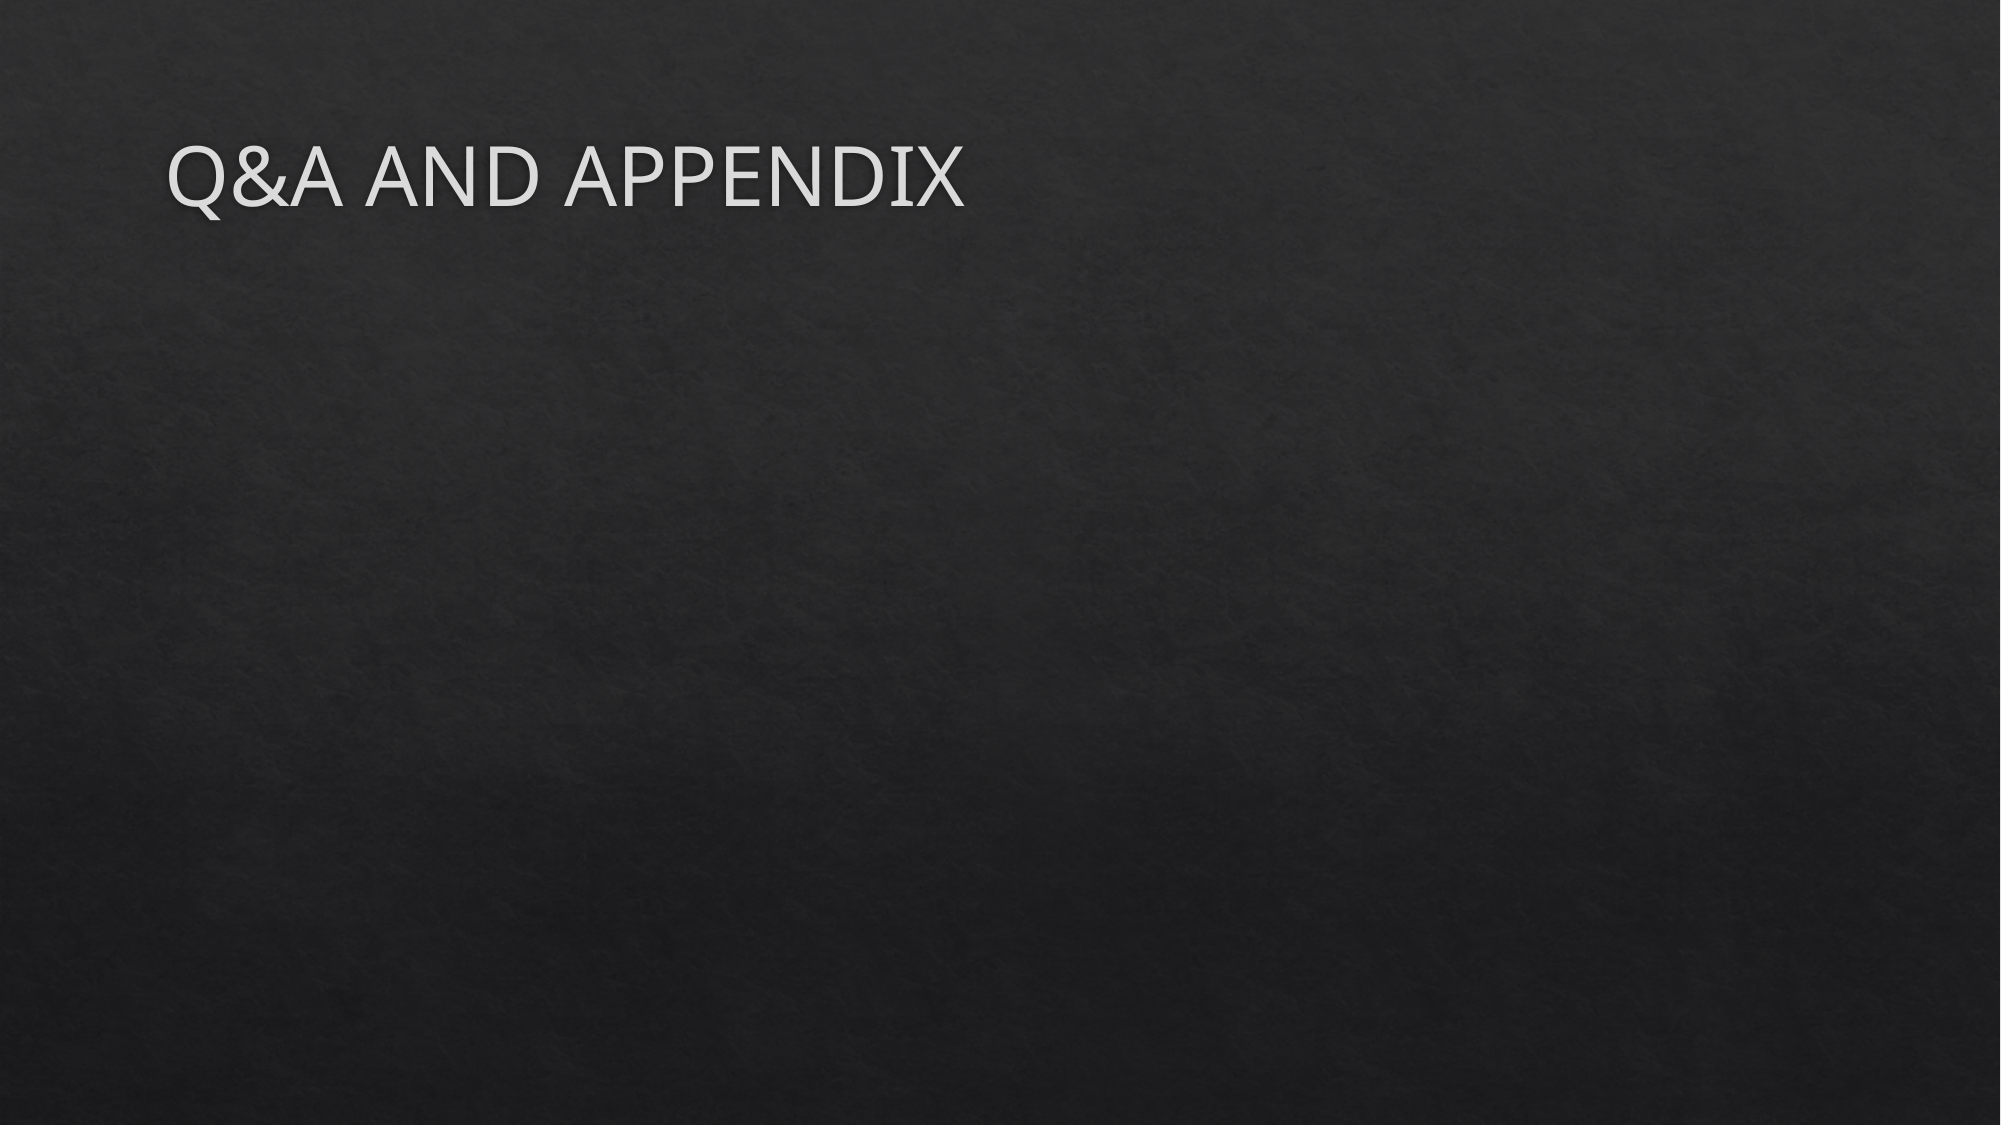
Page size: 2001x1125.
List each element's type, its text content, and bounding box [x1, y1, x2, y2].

title Q&A AND APPENDIX [149, 99, 1849, 260]
